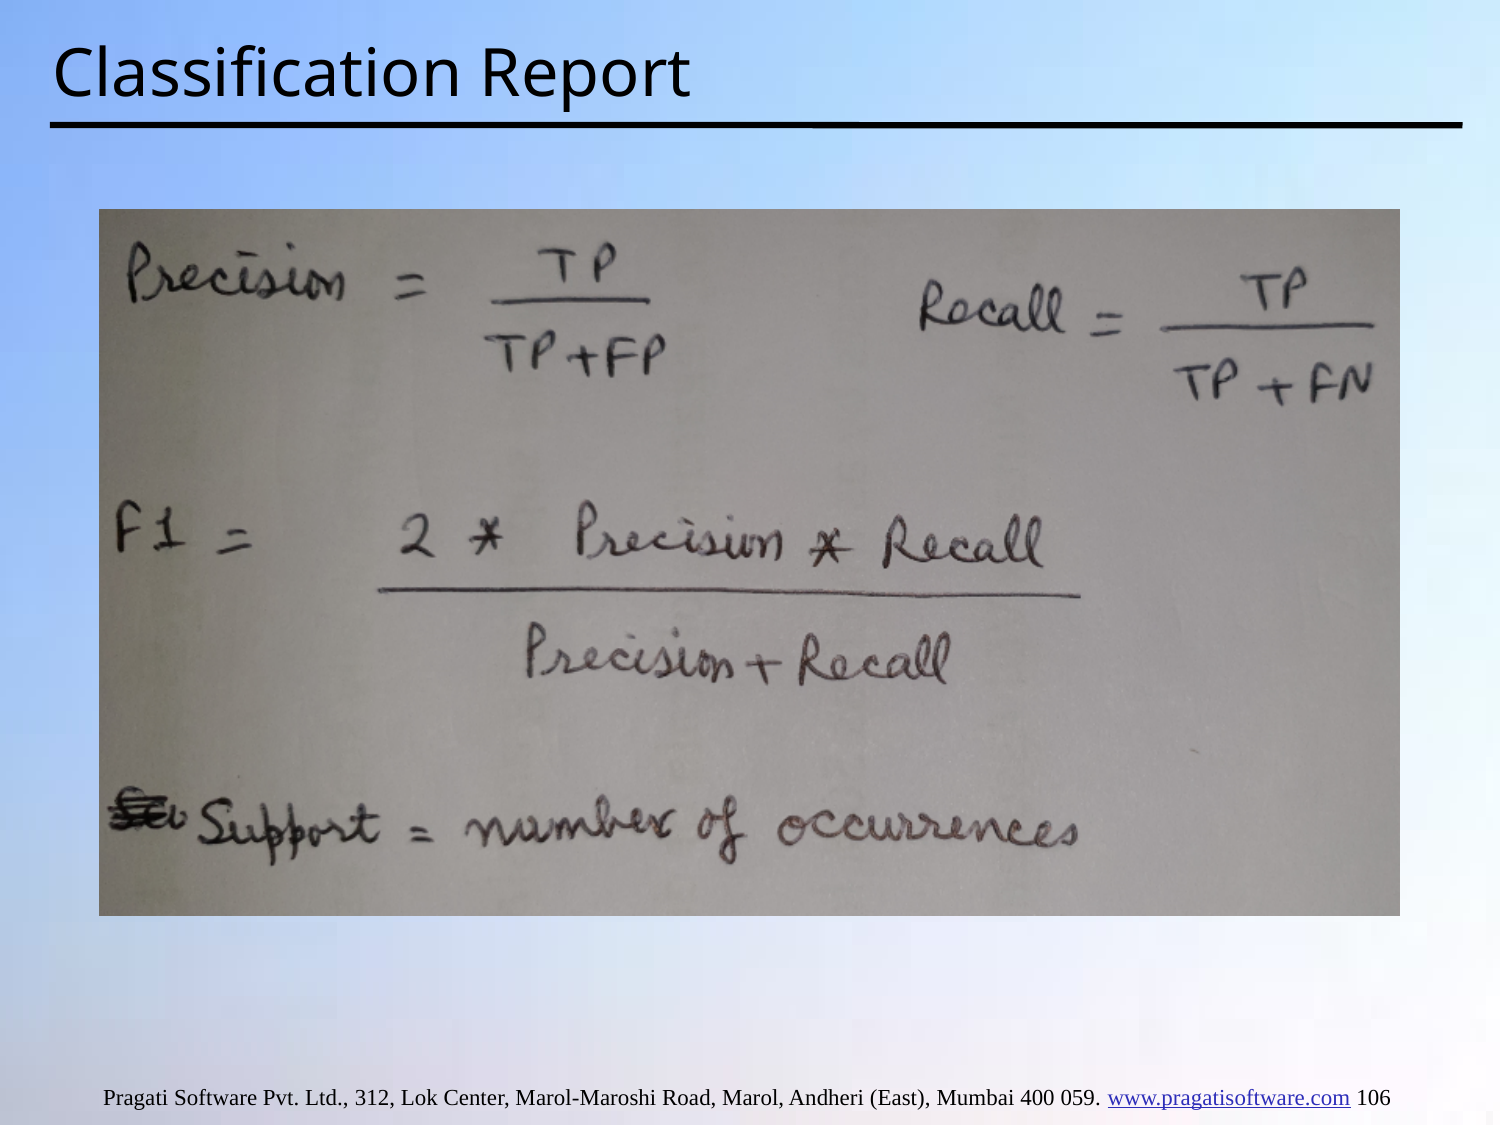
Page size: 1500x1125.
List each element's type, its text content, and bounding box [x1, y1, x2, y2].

title Classification Report [37, 0, 1462, 137]
picture [0, 0, 1500, 1125]
